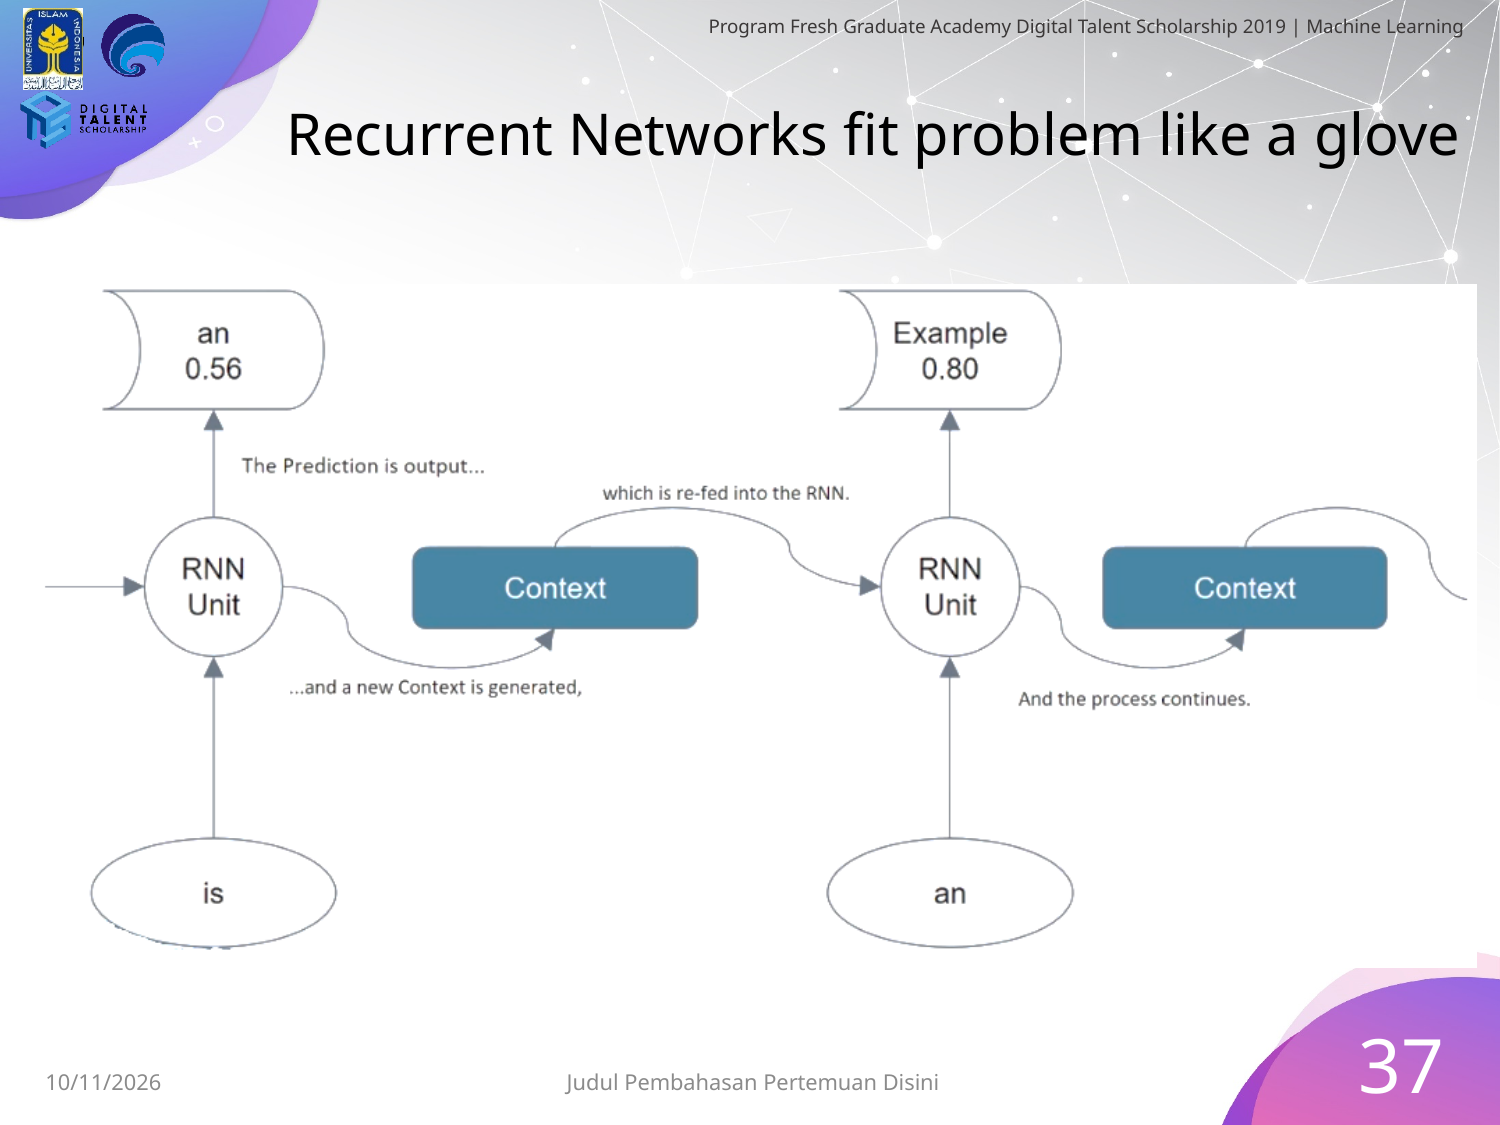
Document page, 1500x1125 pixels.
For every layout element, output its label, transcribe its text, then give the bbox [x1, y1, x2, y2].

title Recurrent Networks fit problem like a glove [271, 66, 1477, 207]
picture [0, 0, 1500, 1125]
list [30, 284, 1477, 968]
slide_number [30, 1053, 272, 1114]
footer Judul Pembahasan Pertemuan Disini [386, 1053, 1121, 1114]
slide_number 37 [1327, 1025, 1477, 1115]
